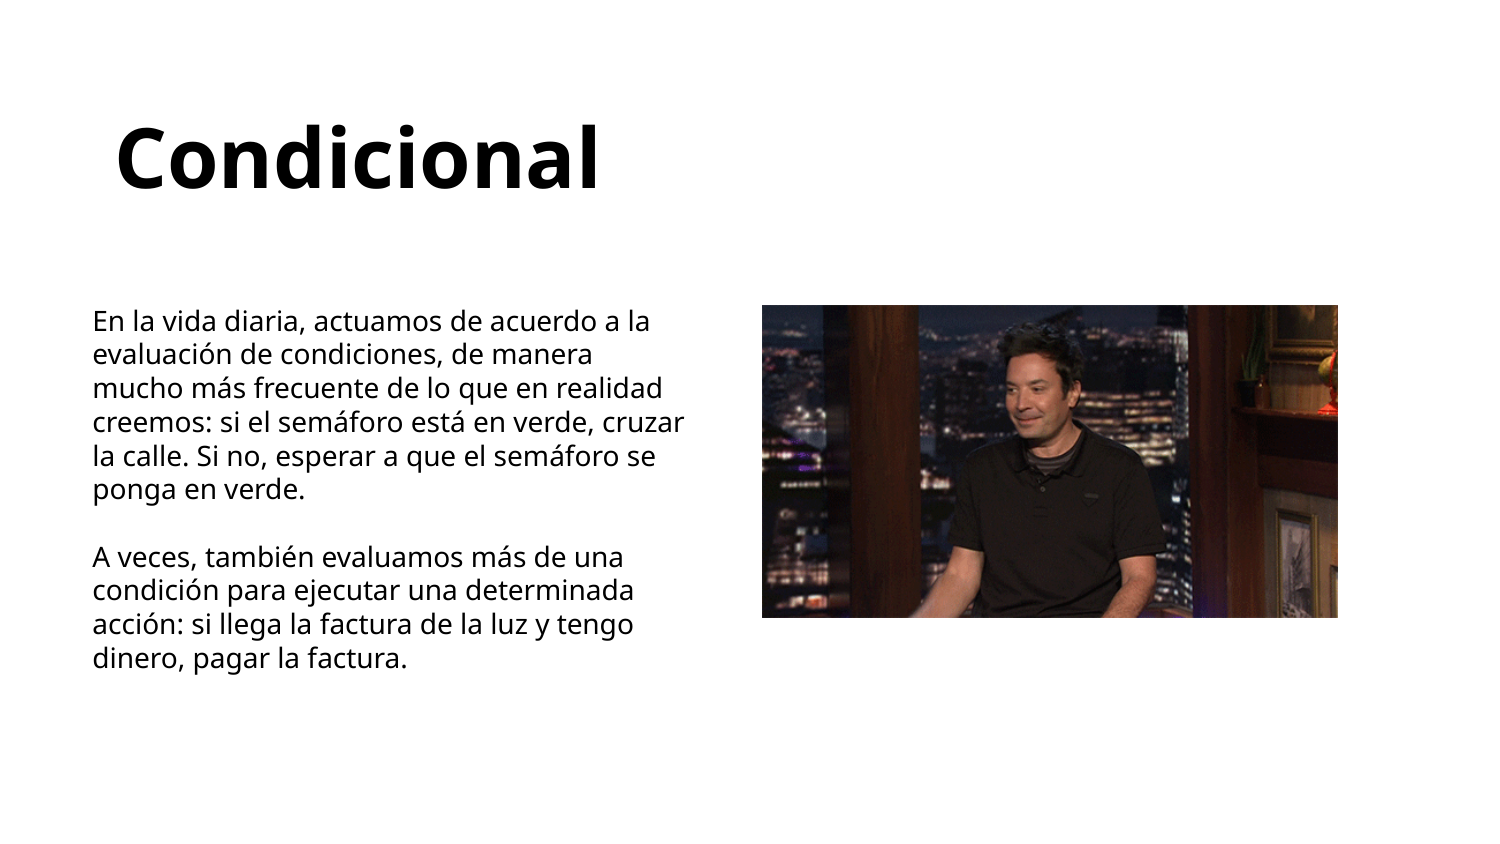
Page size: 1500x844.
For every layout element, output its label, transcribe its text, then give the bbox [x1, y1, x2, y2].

picture [761, 305, 1338, 618]
text_box En la vida diaria, actuamos de acuerdo a la evaluación de condiciones, de manera mucho más frecuente de lo que en realidad creemos: si el semáforo está en verde, cruzar la calle. Si no, esperar a que el semáforo se ponga en verde. A veces, también evaluamos más de una condición para ejecutar una determinada acción: si llega la factura de la luz y tengo dinero, pagar la factura. [77, 287, 707, 723]
text_box Condicional [77, 101, 1414, 222]
